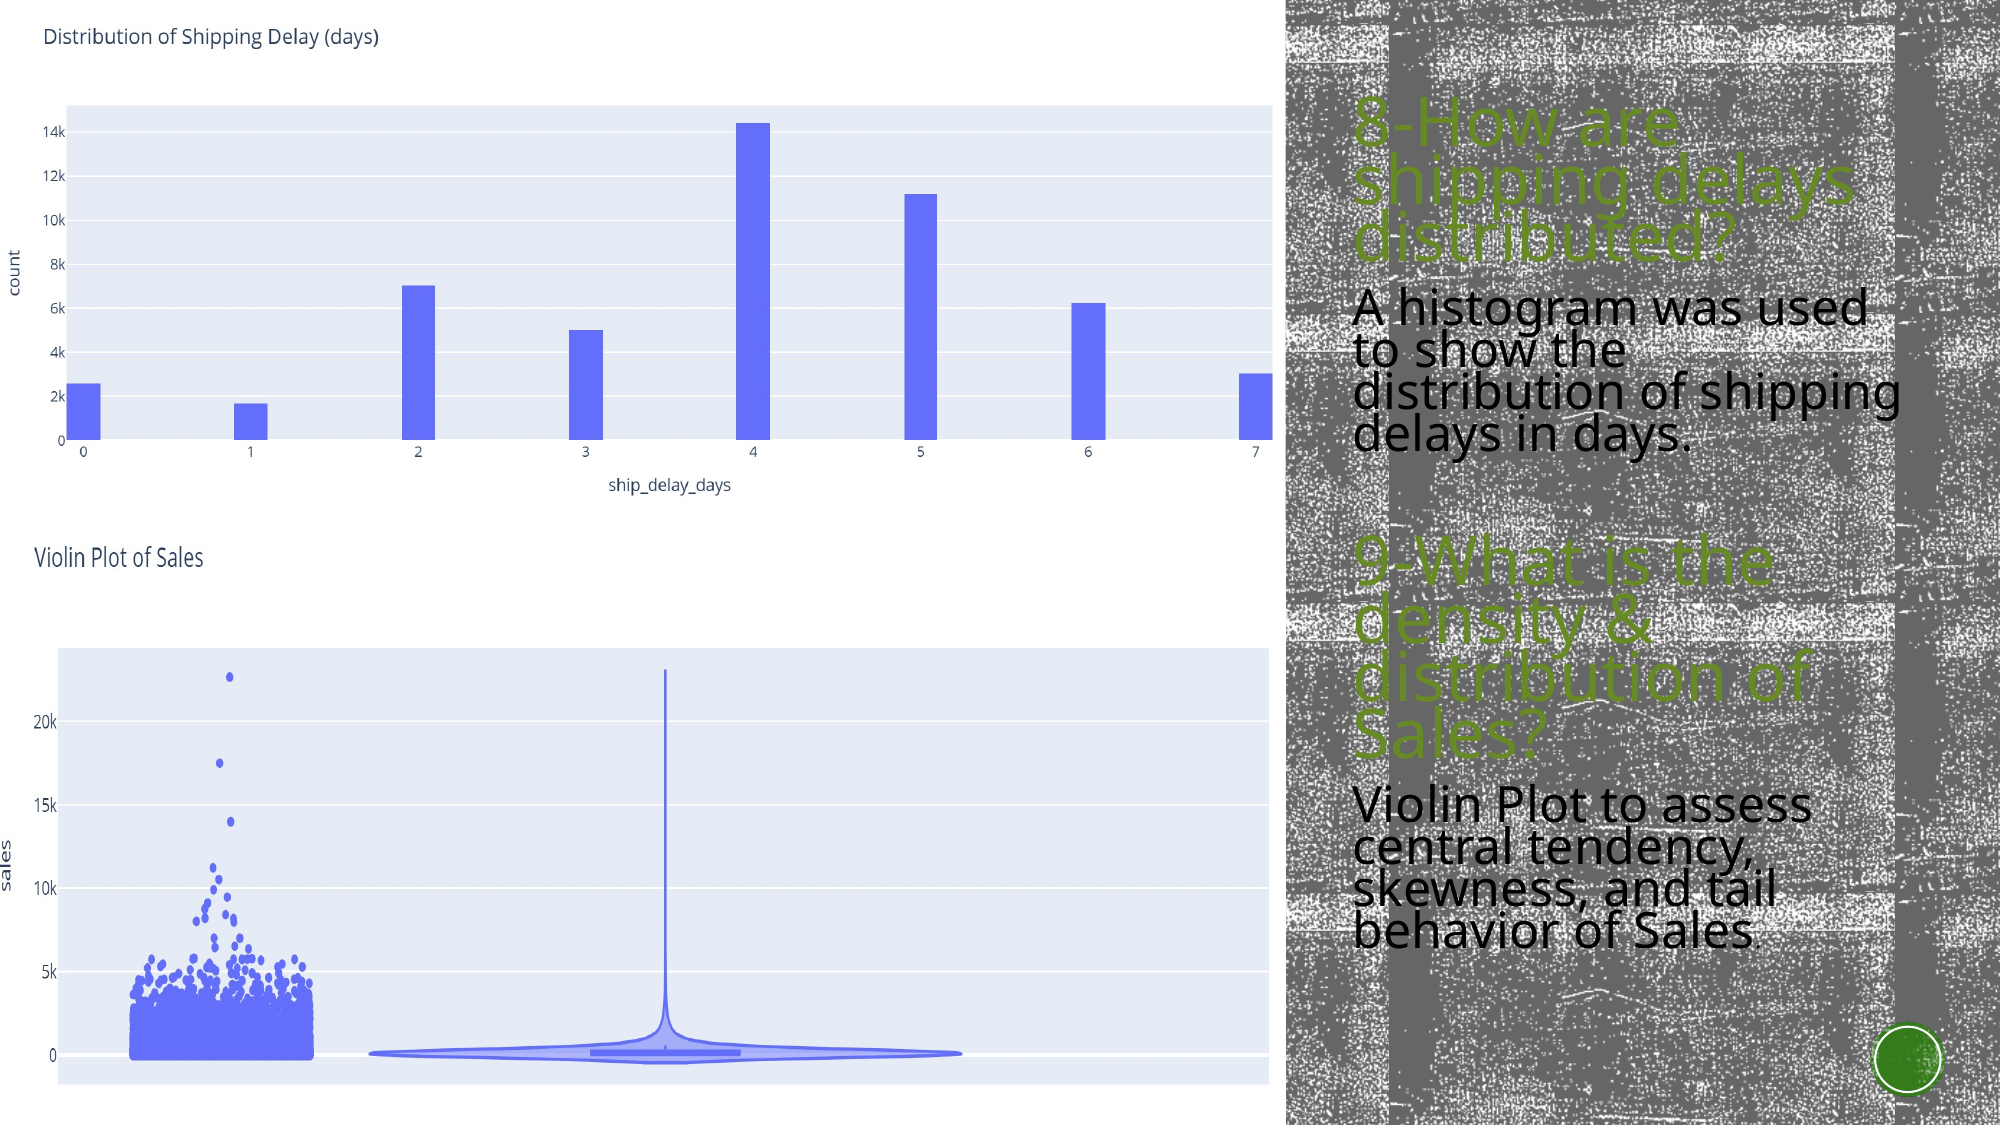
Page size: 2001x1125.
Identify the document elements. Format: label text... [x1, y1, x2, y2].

text_box [1284, 0, 2000, 1125]
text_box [1872, 1024, 1944, 1096]
picture [0, 536, 1286, 1125]
list 8-How are shipping delays distributed? A histogram was used to show the distribution of shipping delays in days. 9-What is the density & distribution of Sales? Violin Plot to assess central tendency, skewness, and tail behavior of Sales. [1338, 92, 1920, 1013]
picture [0, 0, 1277, 510]
